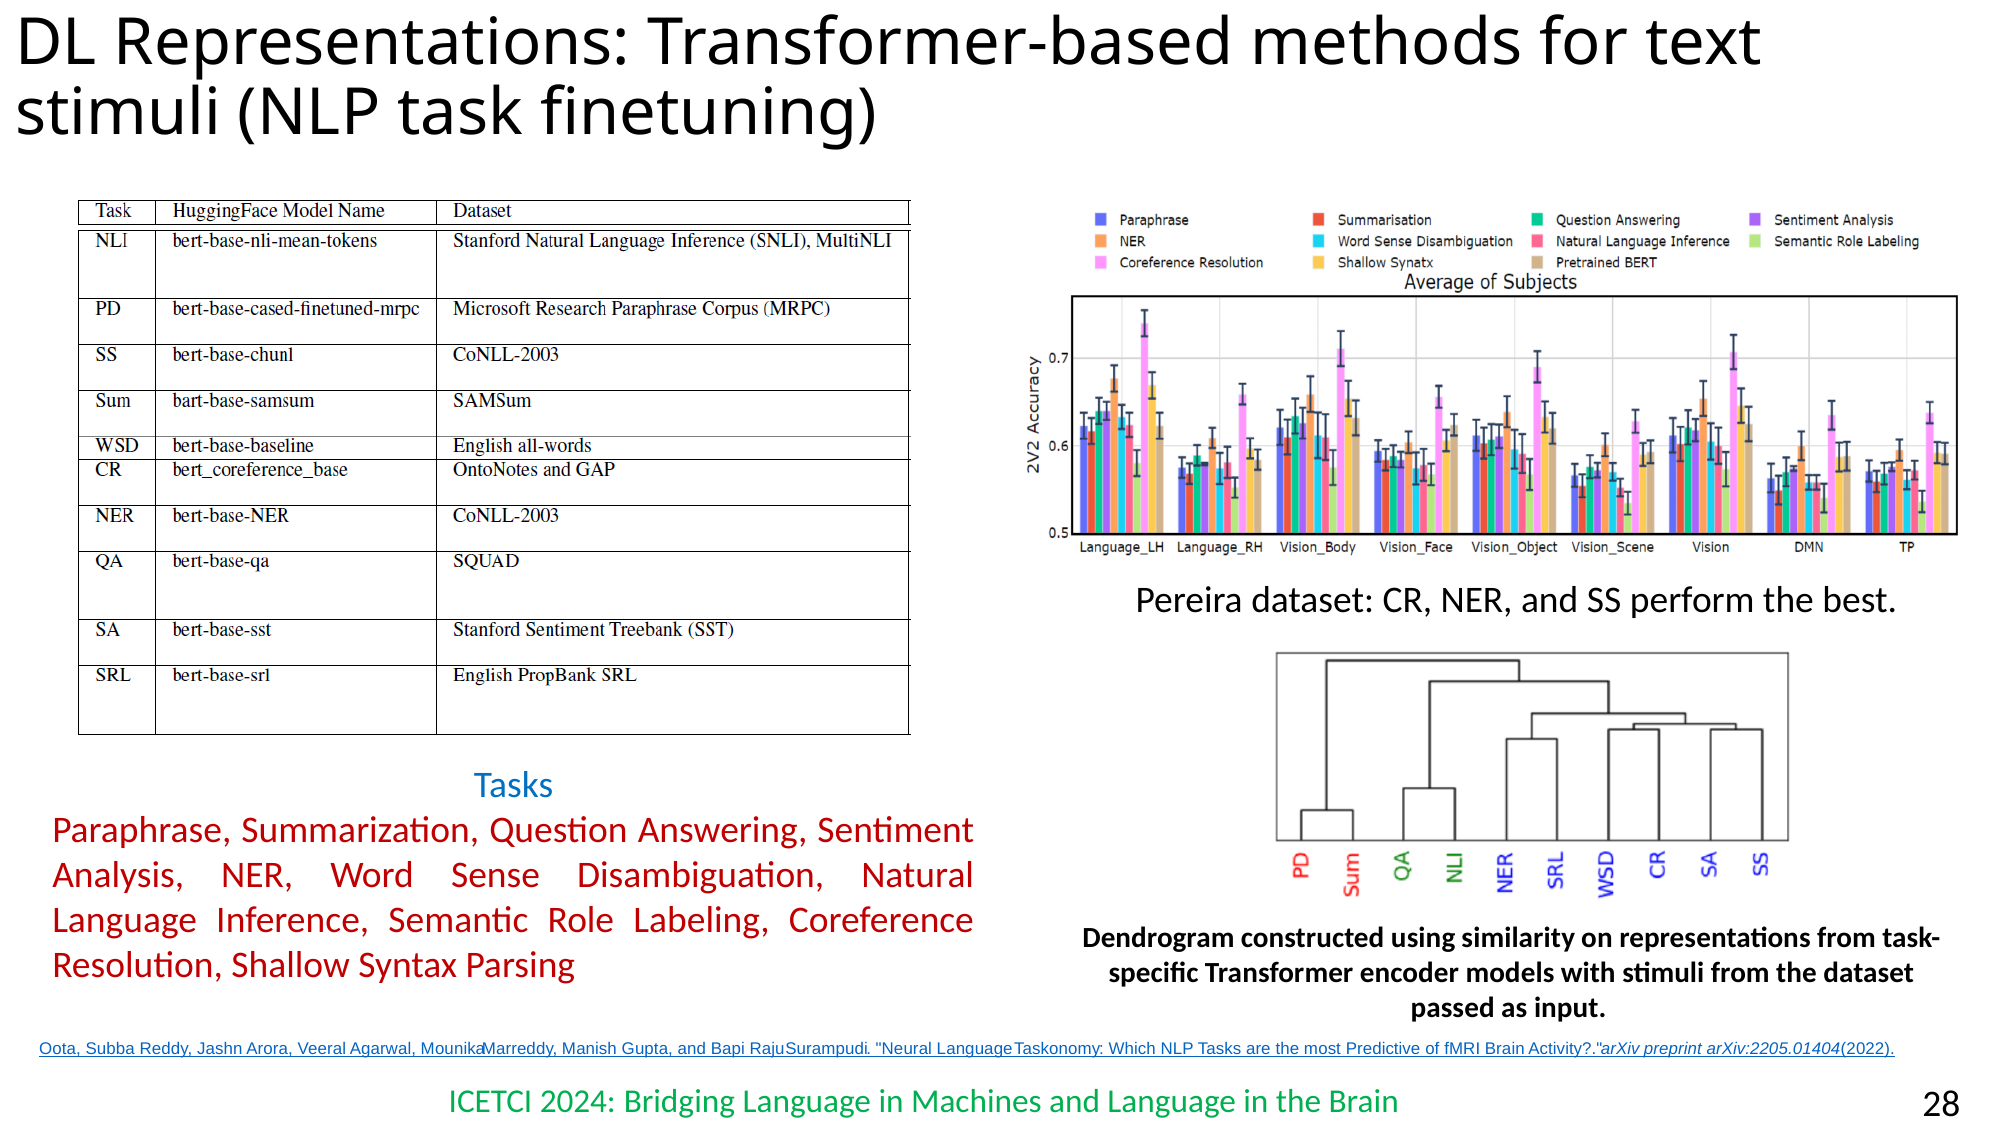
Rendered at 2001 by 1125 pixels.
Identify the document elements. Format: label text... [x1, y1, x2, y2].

title DL Representations: Transformer-based methods for text stimuli (NLP task finetuning) [0, 0, 2000, 157]
picture [1270, 648, 1793, 911]
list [71, 194, 911, 740]
slide_number 28 [1412, 1072, 1975, 1125]
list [1022, 208, 1965, 558]
text_box Pereira dataset: CR, NER, and SS perform the best. [1120, 567, 2000, 627]
text_box Tasks Paraphrase, Summarization, Question Answering, Sentiment Analysis, NER, Word Sense Disambiguation, Natural Language Inference, Semantic Role Labeling, Coreference Resolution, Shallow Syntax Parsing [37, 752, 990, 993]
footer ICETCI 2024: Bridging Language in Machines and Language in the Brain [433, 1071, 1466, 1111]
list Oota, Subba Reddy, Jashn Arora, Veeral Agarwal, Mounika Marreddy, Manish Gupta, and Bapi Raju Surampudi. "Neural Language Taskonomy: Which NLP Tasks are the most Predictive of fMRI Brain Activity?." arXiv preprint arXiv:2205.01404 (2022). [24, 1032, 1975, 1072]
text_box Dendrogram constructed using similarity on representations from task-specific Transformer encoder models with stimuli from the dataset passed as input. [1051, 910, 1972, 1031]
